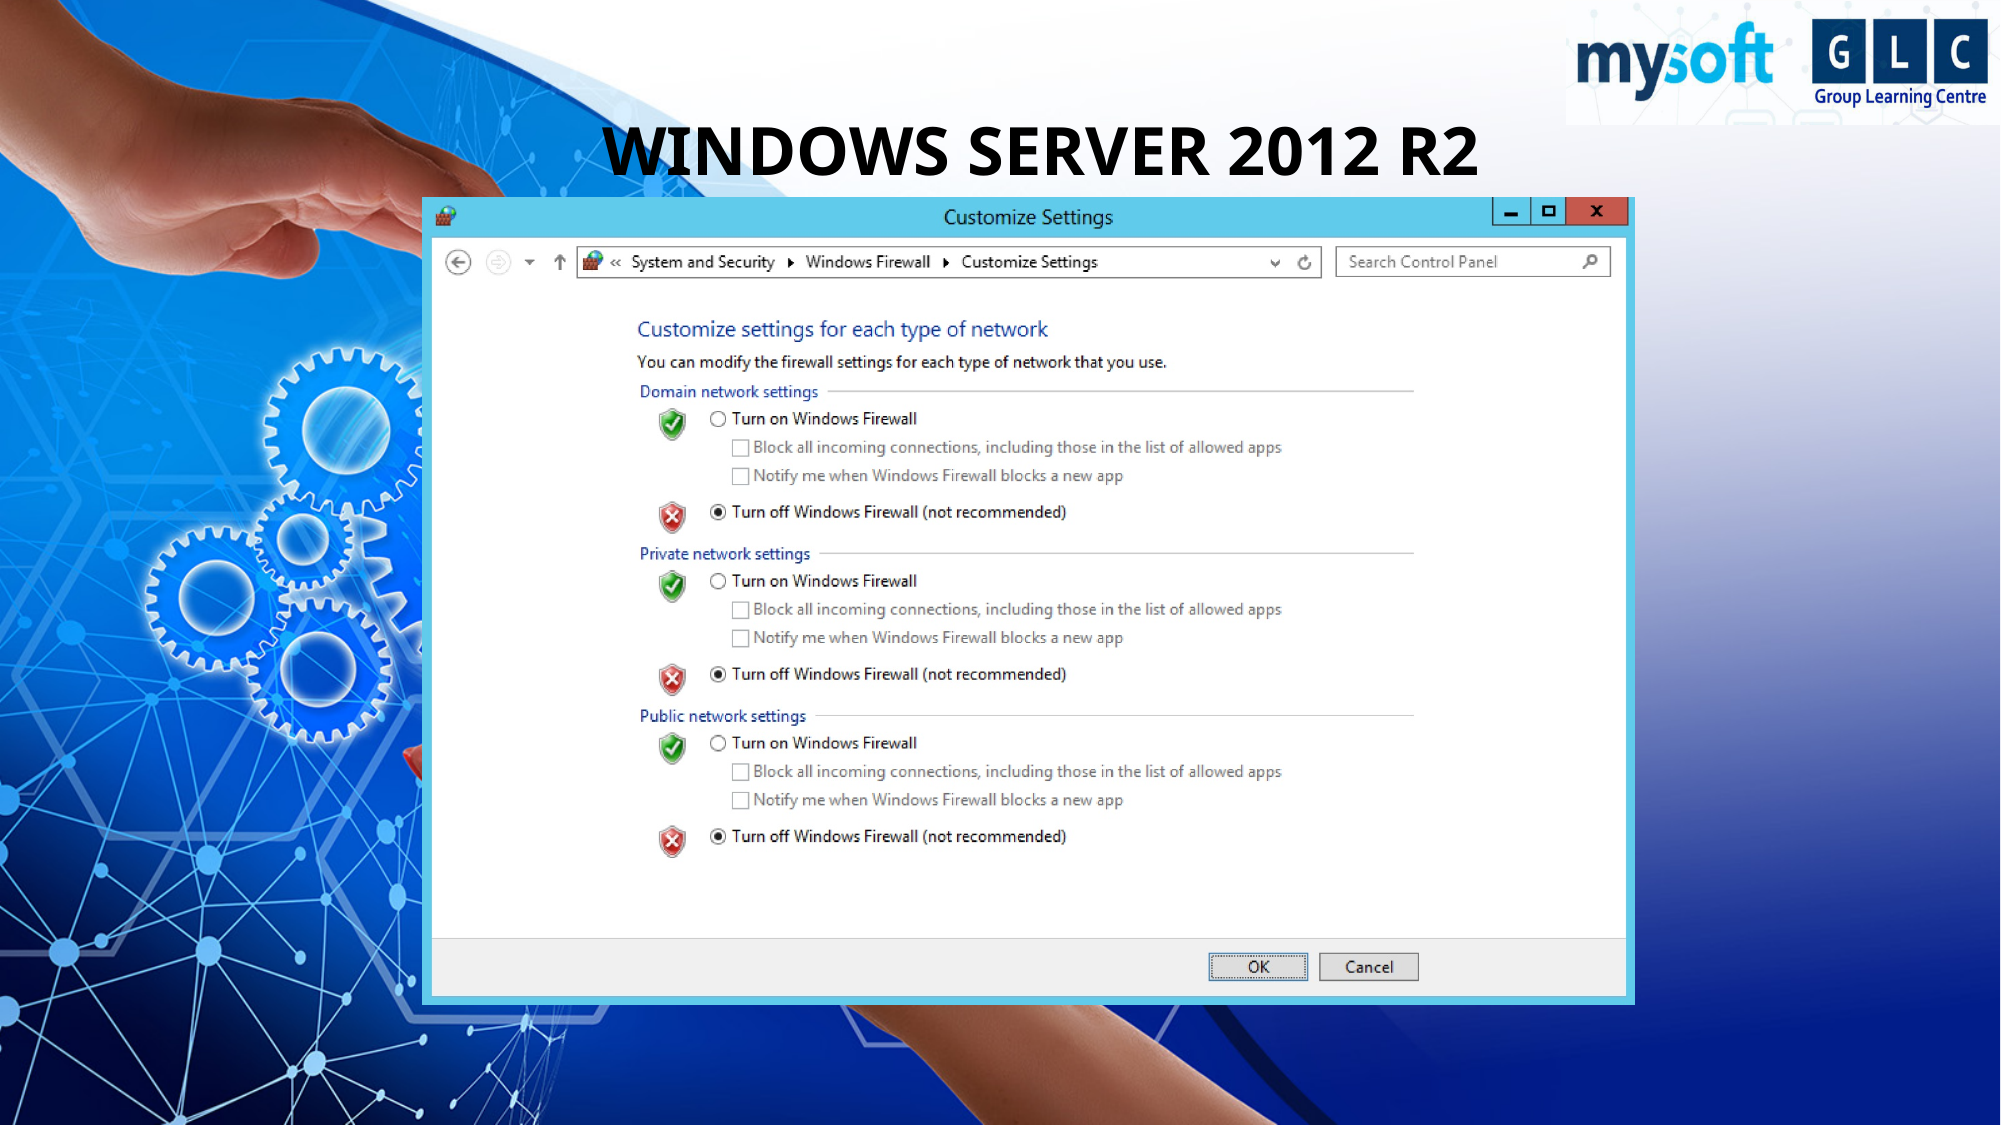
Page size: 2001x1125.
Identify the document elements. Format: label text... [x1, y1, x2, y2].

text_box WINDOWS SERVER 2012 R2 [161, 101, 1923, 197]
picture [0, 0, 2001, 1125]
